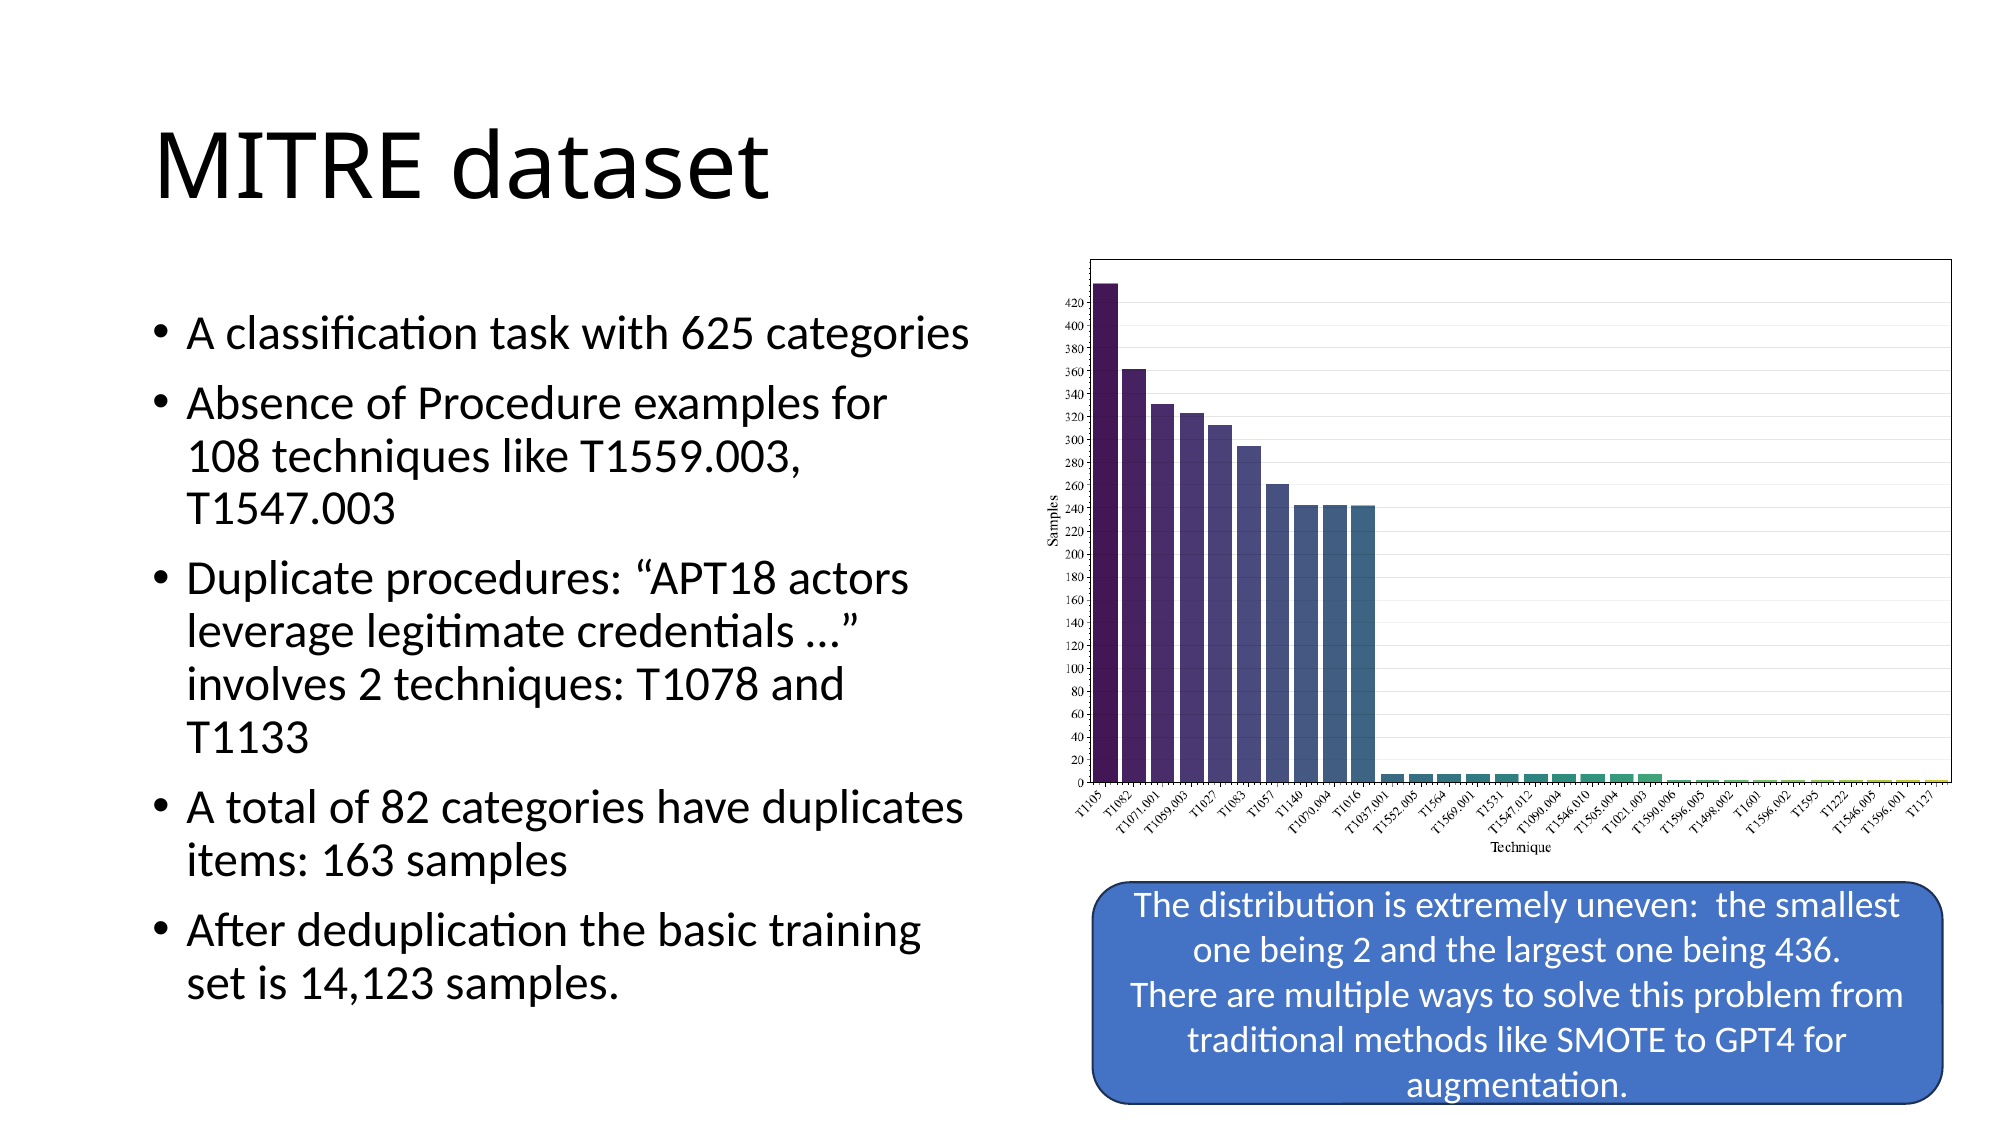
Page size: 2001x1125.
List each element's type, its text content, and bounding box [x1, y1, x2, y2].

text_box The distribution is extremely uneven: the smallest one being 2 and the largest one being 436. There are multiple ways to solve this problem from traditional methods like SMOTE to GPT4 for augmentation. [1091, 881, 1944, 1105]
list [1037, 241, 1968, 855]
list A classification task with 625 categories Absence of Procedure examples for 108 techniques like T1559.003, T1547.003 Duplicate procedures: “APT18 actors leverage legitimate credentials …” involves 2 techniques: T1078 and T1133 A total of 82 categories have duplicates items: 163 samples After deduplication the basic training set is 14,123 samples. [137, 299, 988, 1079]
title MITRE dataset [137, 59, 1863, 278]
